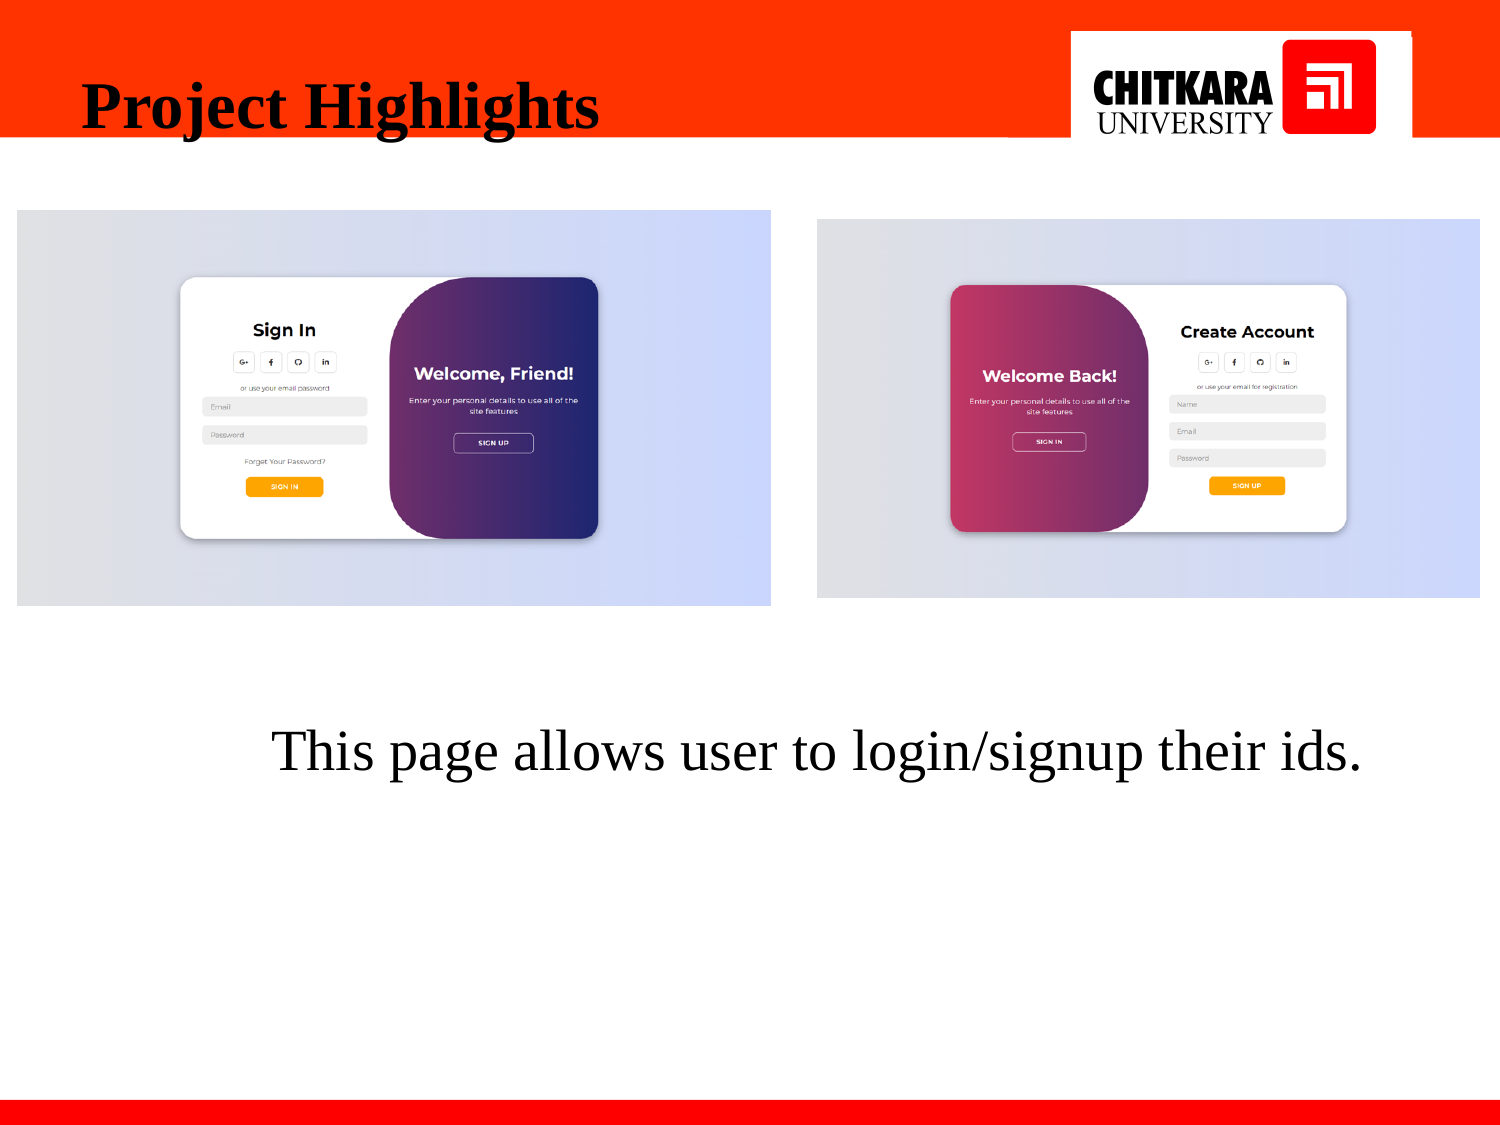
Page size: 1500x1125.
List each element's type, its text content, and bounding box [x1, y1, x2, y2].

text_box Project Highlights [66, 54, 617, 209]
picture [1074, 37, 1391, 138]
text_box This page allows user to login/signup their ids. [256, 704, 1379, 859]
picture [817, 219, 1481, 598]
picture [17, 210, 771, 606]
